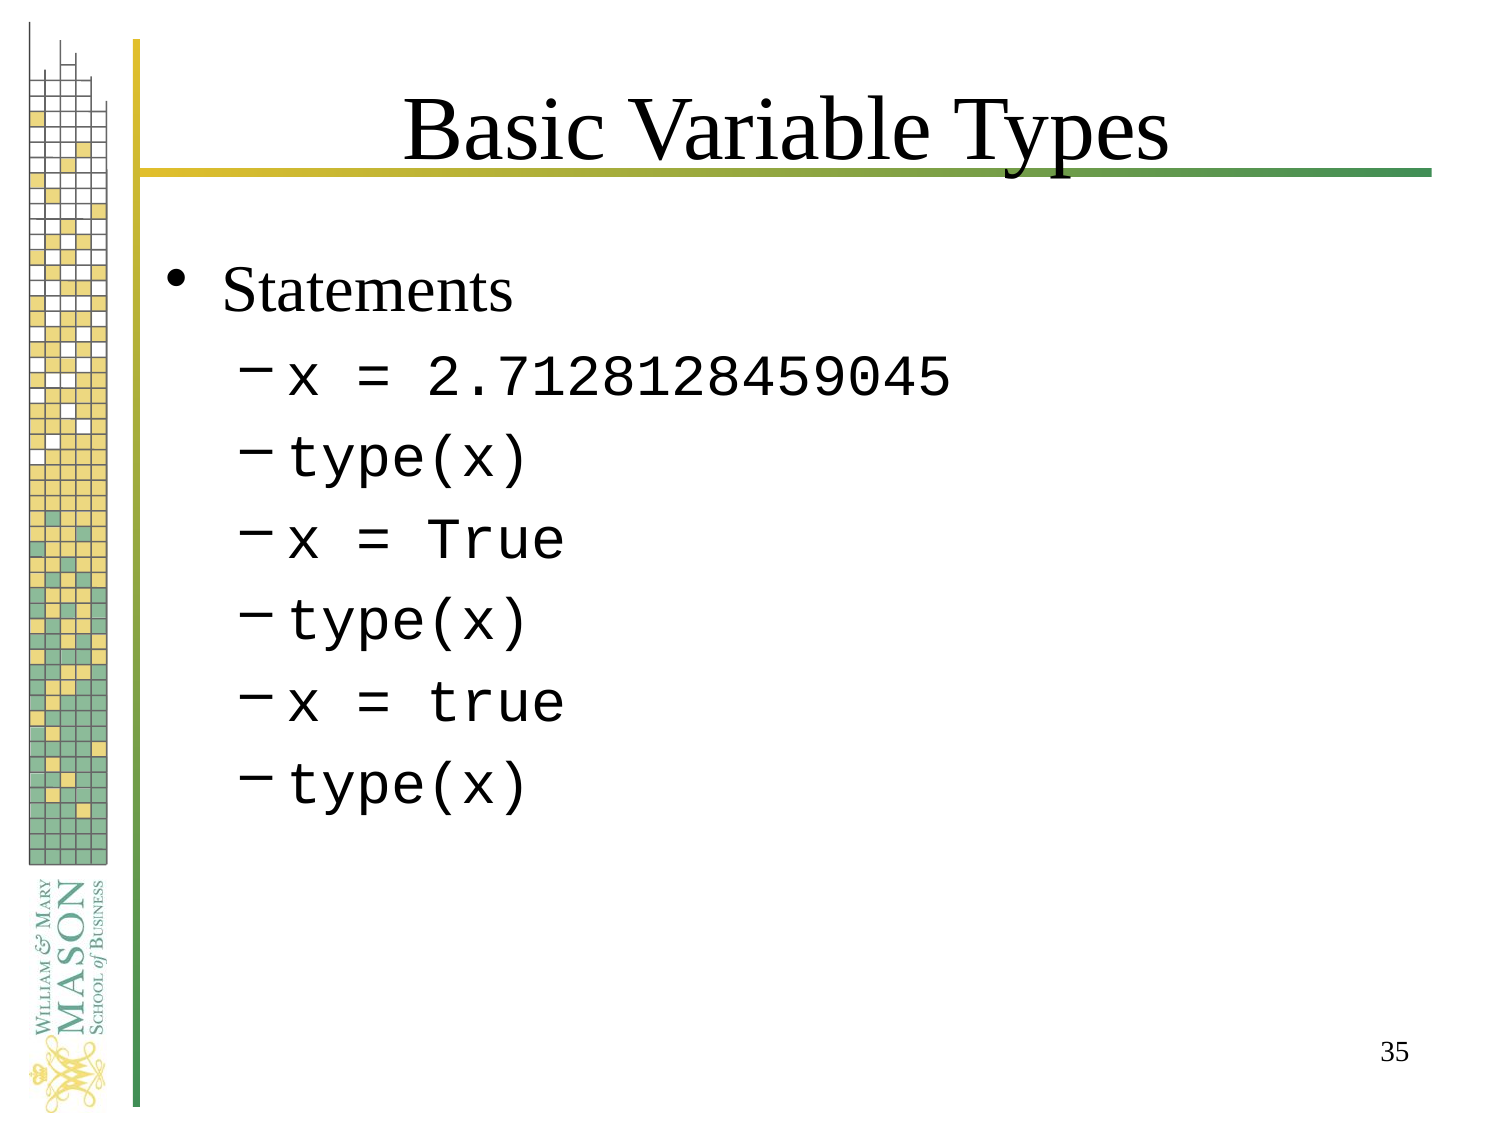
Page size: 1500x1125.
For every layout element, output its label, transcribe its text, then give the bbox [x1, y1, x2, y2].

list Statements x = 2.7128128459045 type(x) x = True type(x) x = true type(x) [150, 237, 1425, 1005]
title Basic Variable Types [150, 45, 1425, 200]
slide_number 35 [1048, 1024, 1426, 1103]
table_cell is [29, 879, 107, 1113]
